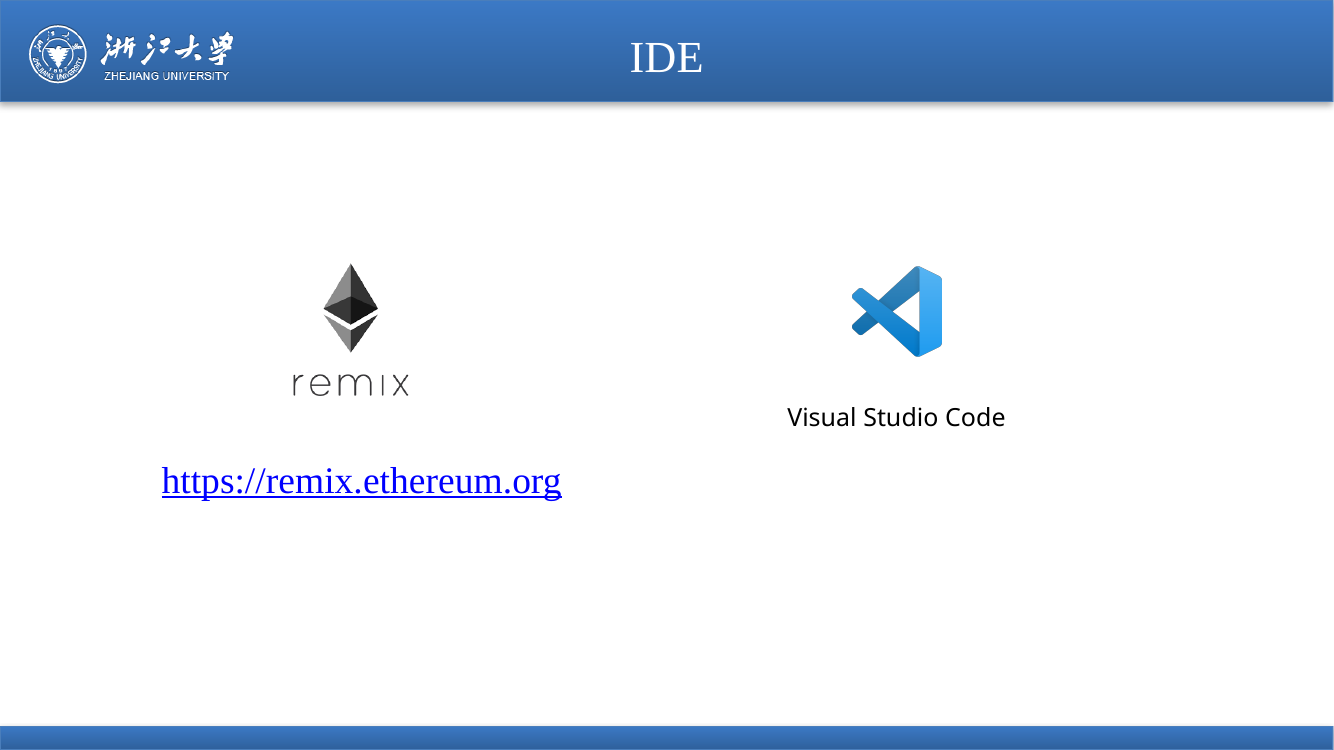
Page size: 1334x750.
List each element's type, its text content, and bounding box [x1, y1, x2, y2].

text_box Visual Studio Code [772, 393, 1021, 439]
picture [284, 263, 417, 396]
title IDE [0, 19, 1334, 91]
picture [851, 266, 942, 357]
text_box https://remix.ethereum.org [146, 448, 581, 509]
